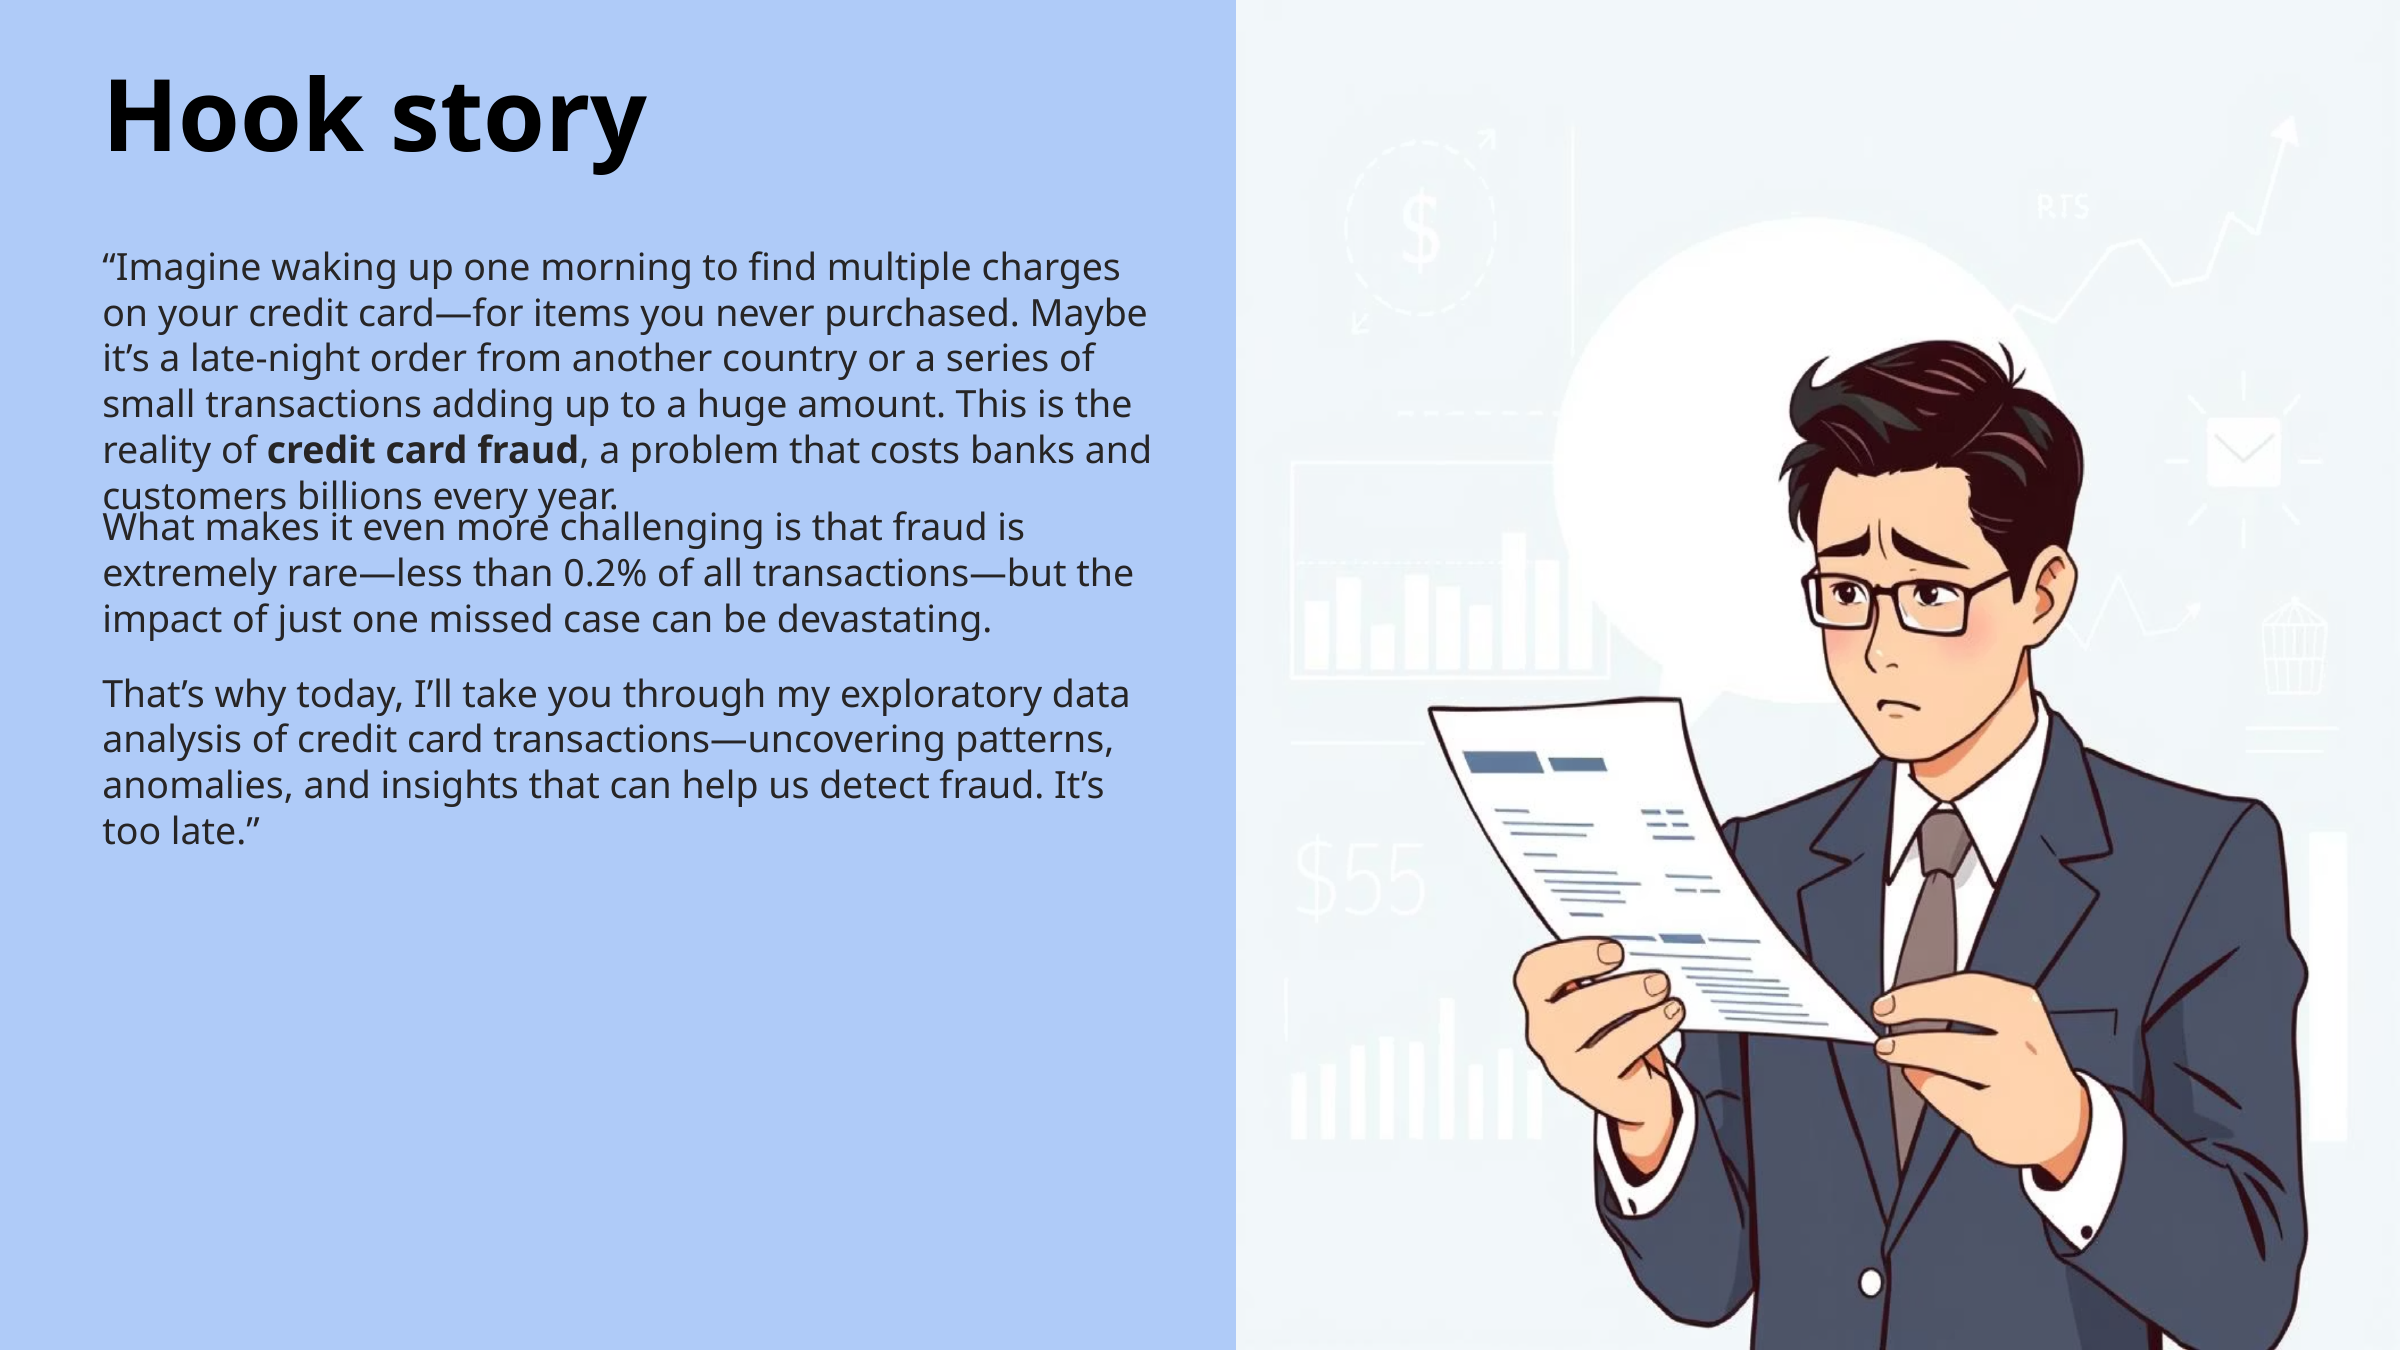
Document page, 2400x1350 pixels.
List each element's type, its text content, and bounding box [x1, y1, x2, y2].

text_box That’s why today, I’ll take you through my exploratory data analysis of credit card transactions—uncovering patterns, anomalies, and insights that can help us detect fraud. It’s too late.” [102, 668, 1165, 809]
text_box Hook story [102, 80, 834, 172]
text_box What makes it even more challenging is that fraud is extremely rare—less than 0.2% of all transactions—but the impact of just one missed case can be devastating. [102, 502, 1165, 643]
text_box “Imagine waking up one morning to find multiple charges on your credit card—for items you never purchased. Maybe it’s a late-night order from another country or a series of small transactions adding up to a huge amount. This is the reality of credit card fraud, a problem that costs banks and customers billions every year. [102, 241, 1165, 476]
picture [1236, 0, 2400, 1350]
